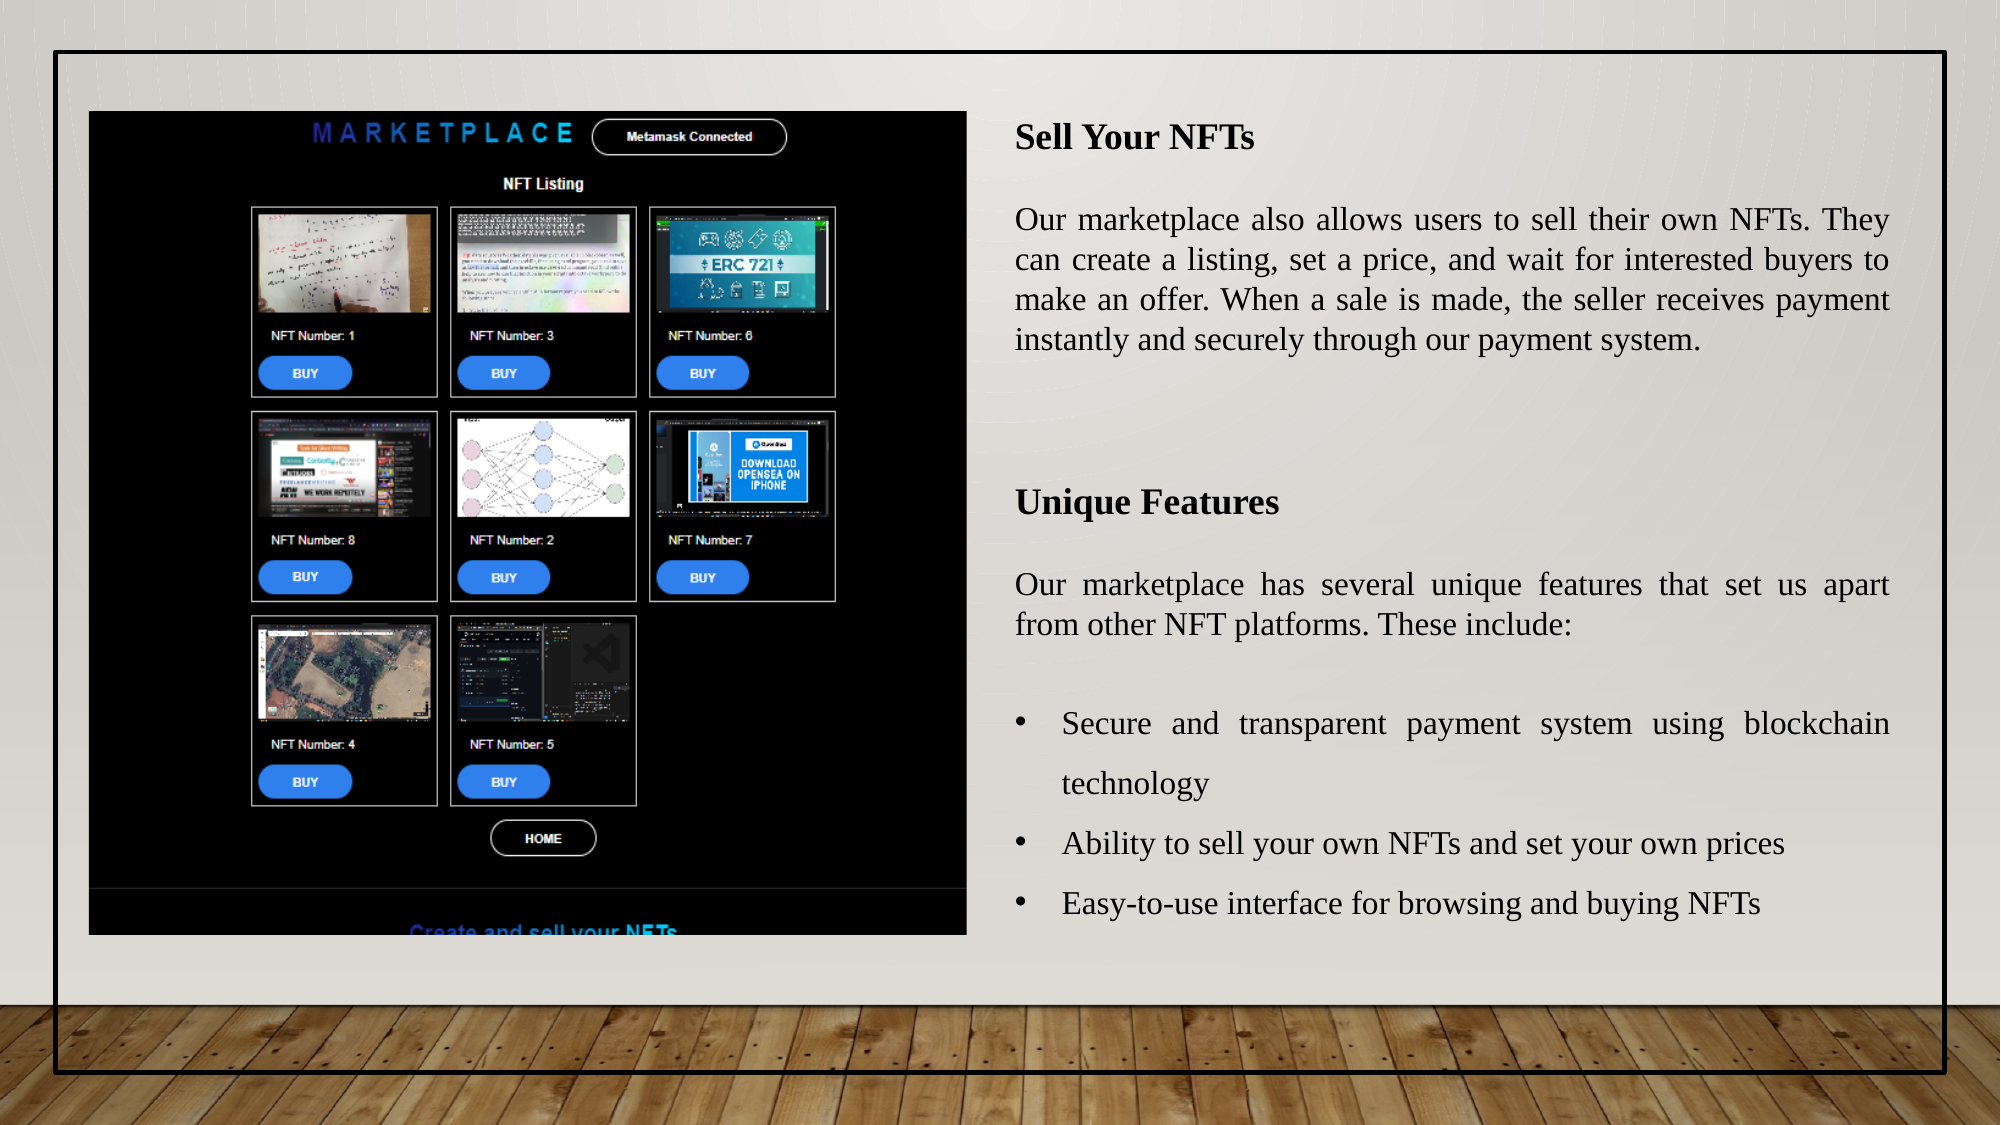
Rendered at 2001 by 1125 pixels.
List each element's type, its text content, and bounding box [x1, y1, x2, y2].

picture [88, 111, 967, 935]
text_box Unique Features Our marketplace has several unique features that set us apart from other NFT platforms. These include: Secure and transparent payment system using blockchain technology Ability to sell your own NFTs and set your own prices Easy-to-use interface for browsing and buying NFTs [999, 469, 1907, 929]
picture [0, 1005, 2000, 1125]
text_box Sell Your NFTs Our marketplace also allows users to sell their own NFTs. They can create a listing, set a price, and wait for interested buyers to make an offer. When a sale is made, the seller receives payment instantly and securely through our payment system. [999, 105, 1907, 365]
text_box [54, 51, 1946, 1074]
